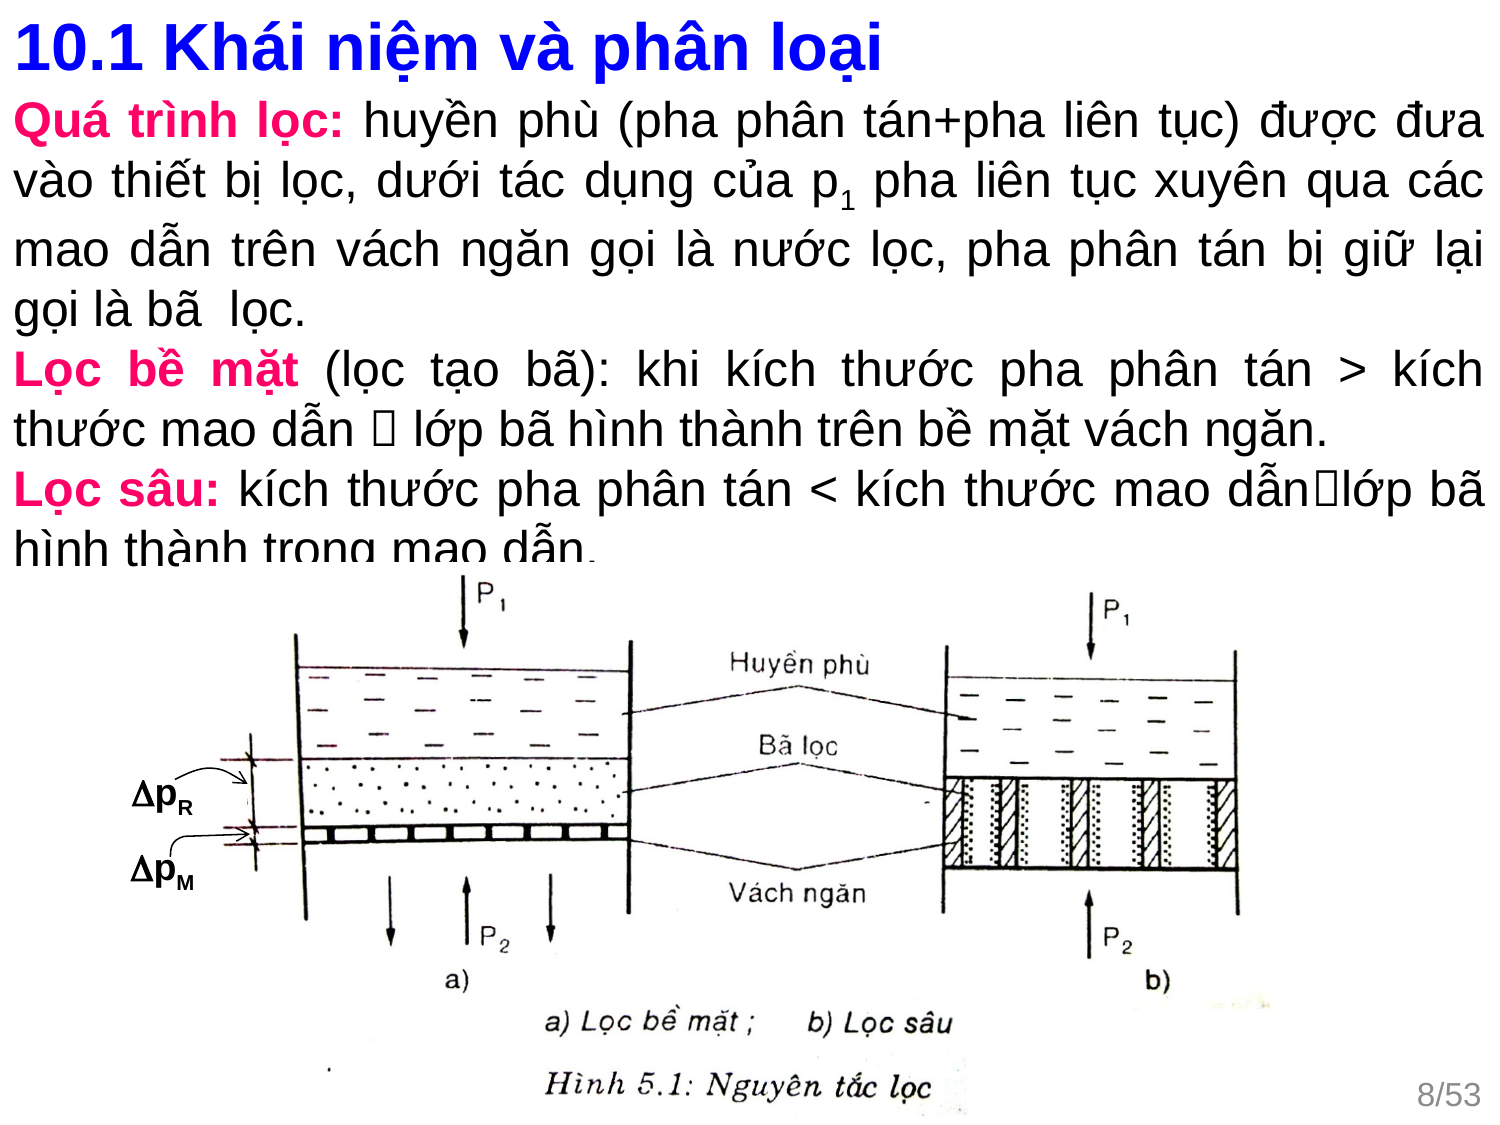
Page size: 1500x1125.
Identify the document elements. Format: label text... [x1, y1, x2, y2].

text_box pM [110, 835, 174, 902]
picture [179, 562, 1274, 1125]
text_box pR [110, 760, 174, 827]
text_box [169, 841, 174, 857]
text_box 10.1 Khái niệm và phân loại [0, 0, 1500, 89]
text_box Quá trình lọc: huyền phù (pha phân tán+pha liên tục) được đưa vào thiết bị lọc, dưới tác dụng của p1 pha liên tục xuyên qua các mao dẫn trên vách ngăn gọi là nước lọc, pha phân tán bị giữ lại gọi là bã lọc. Lọc bề mặt (lọc tạo bã): khi kích thước pha phân tán > kích thước mao dẫn  lớp bã hình thành trên bề mặt vách ngăn. Lọc sâu: kích thước pha phân tán < kích thước mao dẫnlớp bã hình thành trong mao dẫn. [0, 89, 1500, 584]
slide_number 8/53 [1278, 1063, 1497, 1124]
